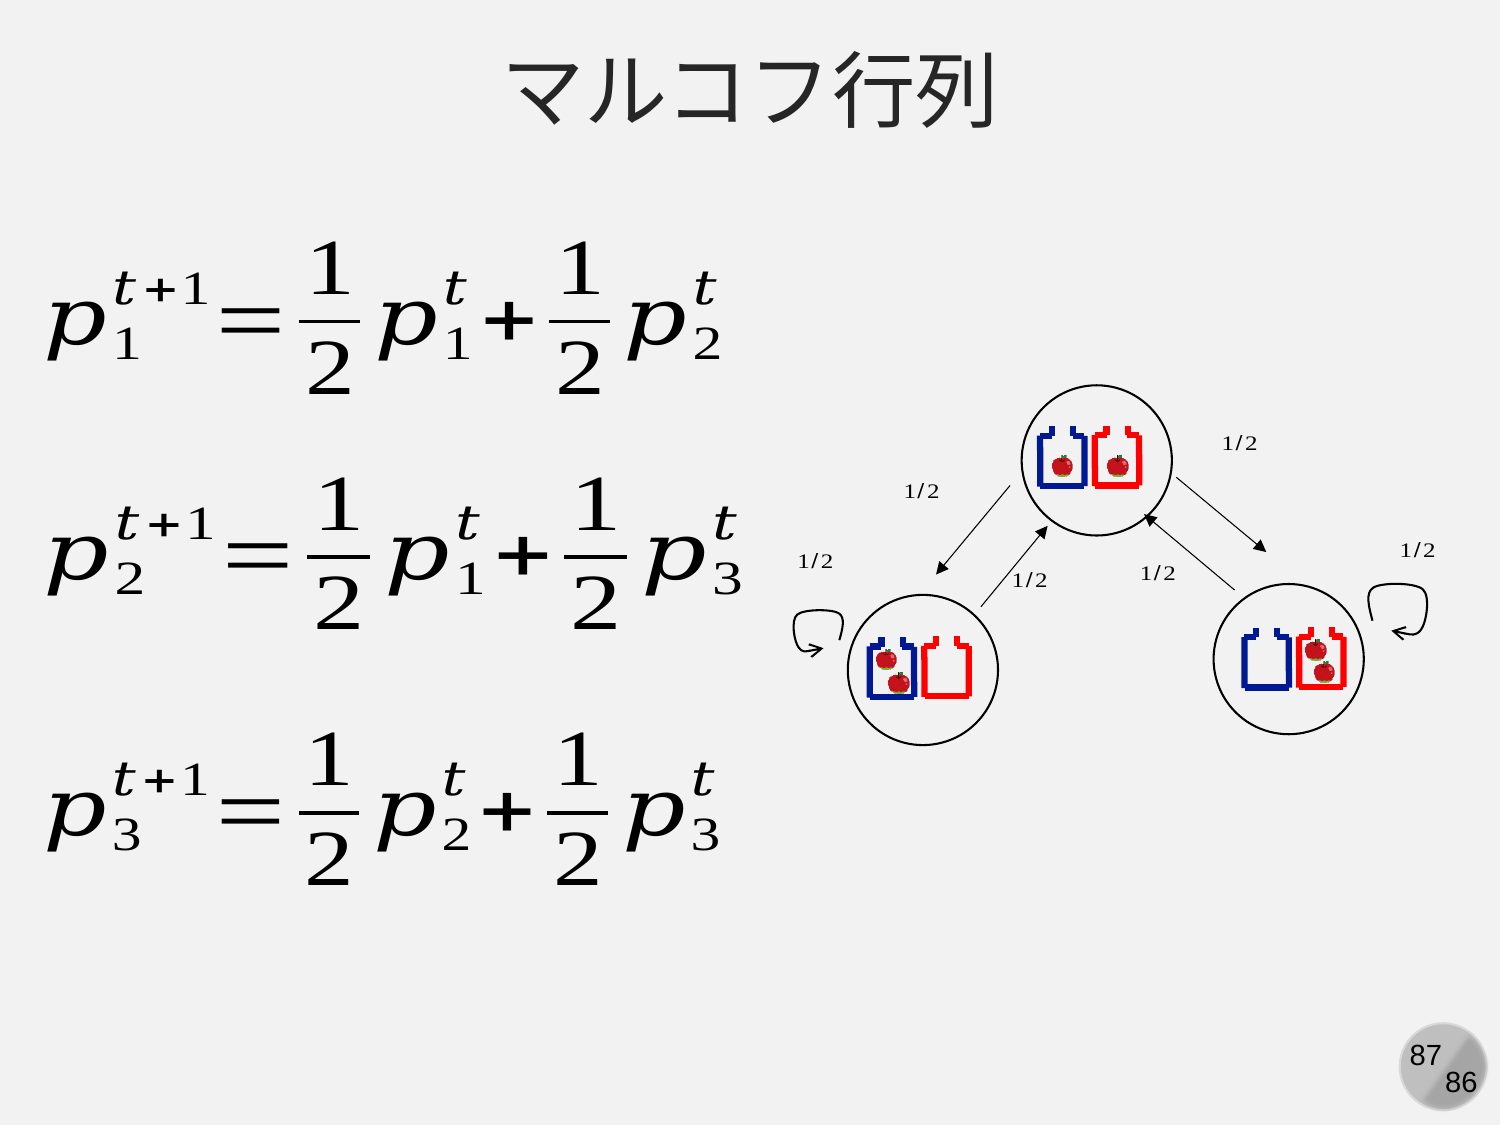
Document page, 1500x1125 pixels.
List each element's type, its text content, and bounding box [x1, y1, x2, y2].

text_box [793, 385, 1436, 746]
list マルコフ行列 [0, 31, 1500, 155]
